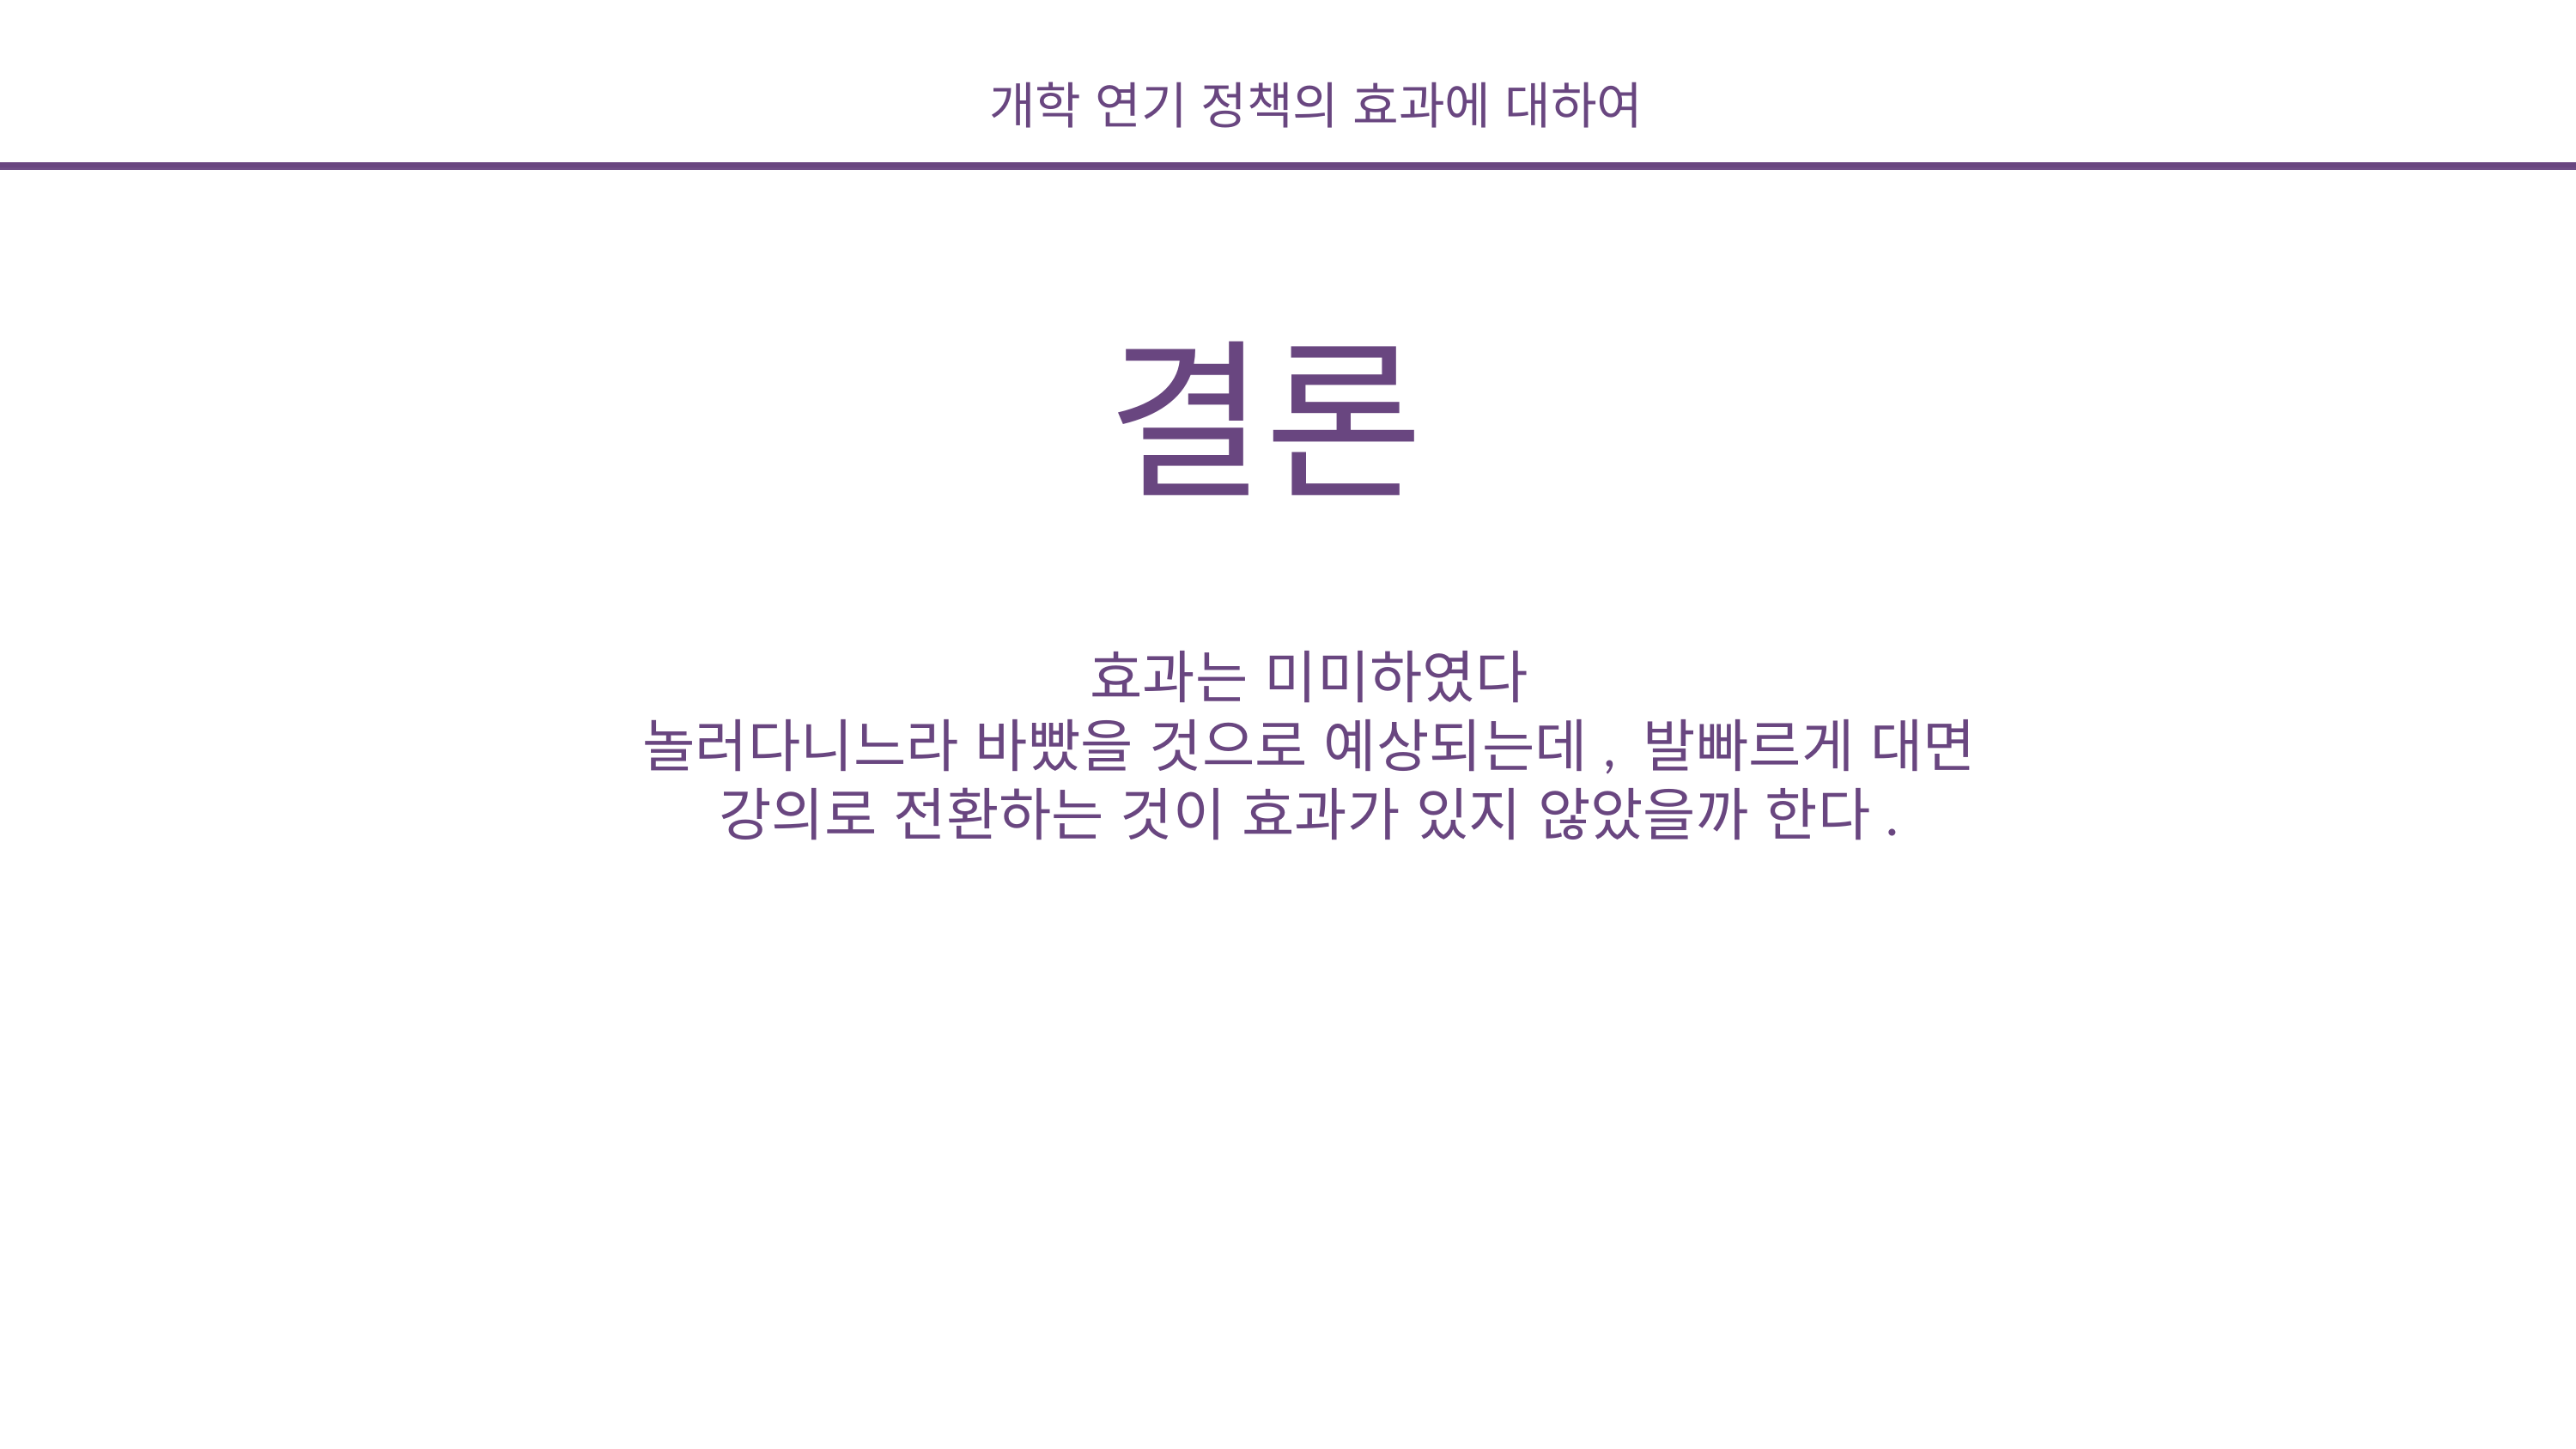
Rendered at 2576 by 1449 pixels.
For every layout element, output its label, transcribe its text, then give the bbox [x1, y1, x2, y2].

text_box 효과는 미미하였다 놀러다니느라 바빴을 것으로 예상되는데, 발빠르게 대면 강의로 전환하는 것이 효과가 있지 않았을까 한다. [623, 634, 1996, 853]
text_box 개학 연기 정책의 효과에 대하여 [976, 67, 1733, 141]
text_box 결론 [1094, 306, 1481, 524]
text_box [0, 162, 2576, 170]
